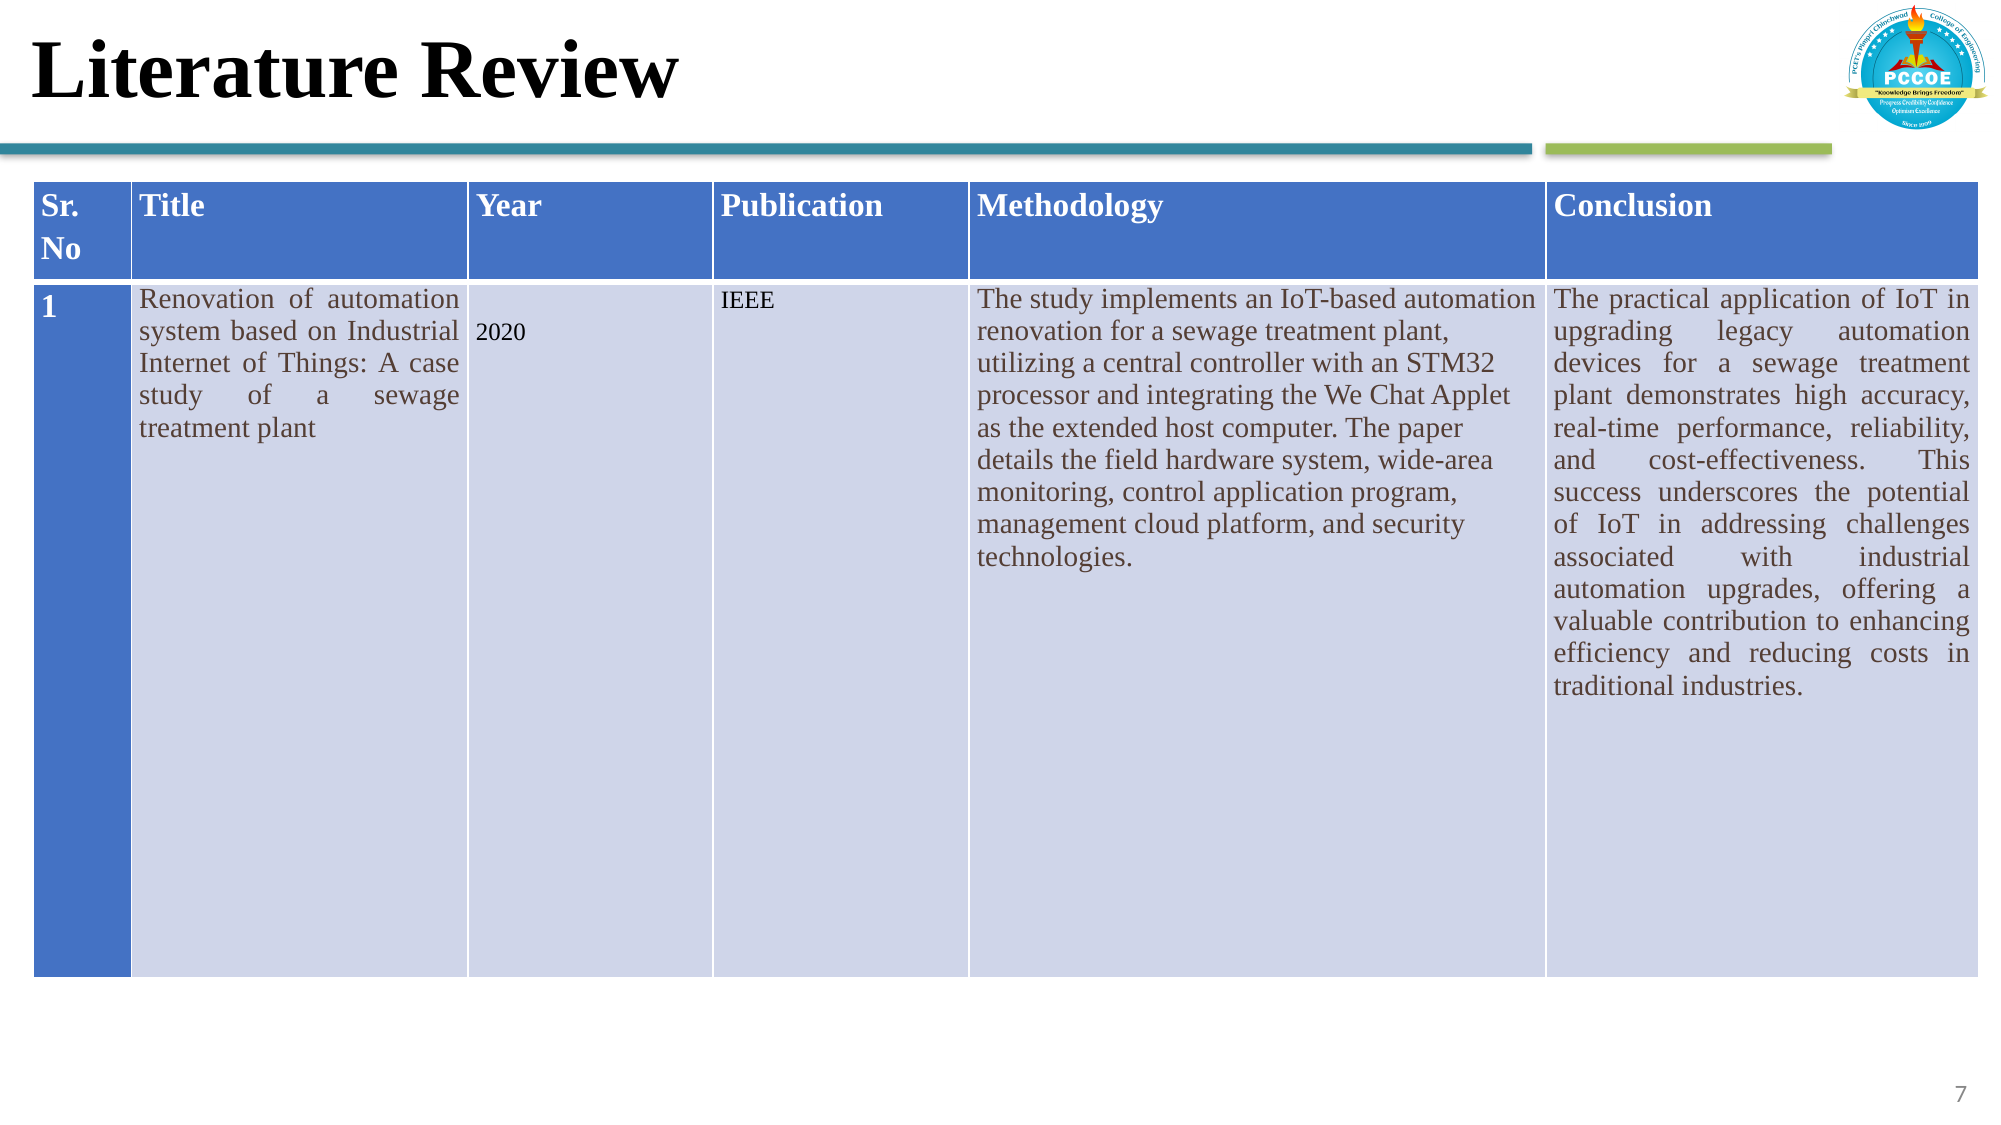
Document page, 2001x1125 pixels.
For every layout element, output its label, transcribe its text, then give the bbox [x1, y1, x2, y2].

table_cell 2020 [469, 285, 712, 977]
table_cell The study implements an IoT-based automation renovation for a sewage treatment plant, utilizing a central controller with an STM32 processor and integrating the We Chat Applet as the extended host computer. The paper details the field hardware system, wide-area monitoring, control application program, management cloud platform, and security technologies. [970, 285, 1545, 977]
table_cell The practical application of IoT in upgrading legacy automation devices for a sewage treatment plant demonstrates high accuracy, real-time performance, reliability, and cost-effectiveness. This success underscores the potential of IoT in addressing challenges associated with industrial automation upgrades, offering a valuable contribution to enhancing efficiency and reducing costs in traditional industries. [1547, 285, 1978, 977]
table_cell 1 [34, 285, 131, 977]
table_header Title [132, 182, 467, 279]
table_cell IEEE [714, 285, 968, 977]
table_header Year [469, 182, 712, 279]
table_cell Renovation of automation system based on Industrial Internet of Things: A case study of a sewage treatment plant [132, 285, 467, 977]
table_header Sr. No [34, 182, 131, 279]
table_header Methodology [970, 182, 1545, 279]
title Literature Review [16, 11, 1832, 130]
slide_number 7 [1532, 1070, 1983, 1116]
table_header Conclusion [1547, 182, 1978, 279]
table_header Publication [714, 182, 968, 279]
picture [1839, 3, 1994, 132]
